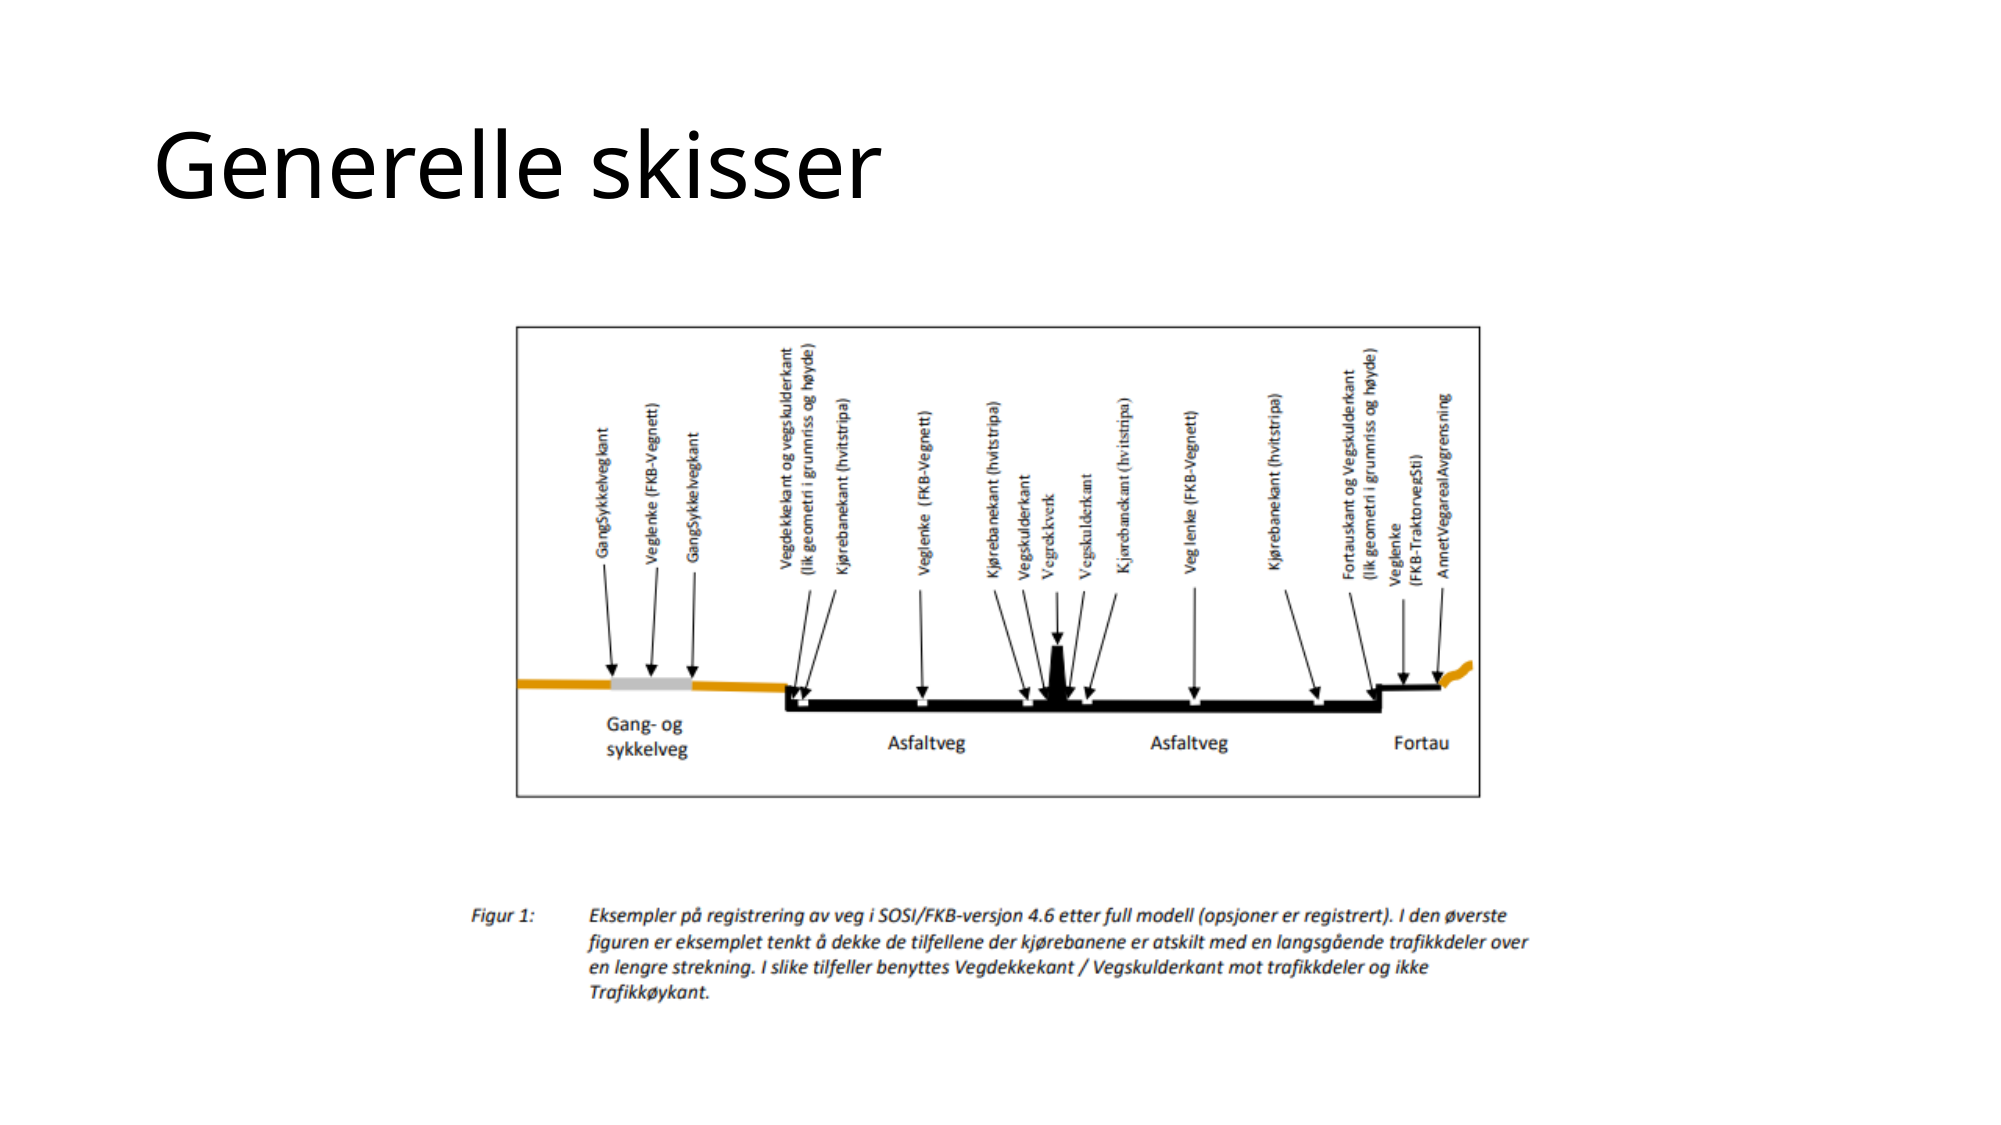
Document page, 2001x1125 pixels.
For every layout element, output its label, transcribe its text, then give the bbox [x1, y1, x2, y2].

picture [509, 319, 1490, 806]
picture [461, 894, 1539, 1013]
title Generelle skisser [137, 59, 1863, 278]
